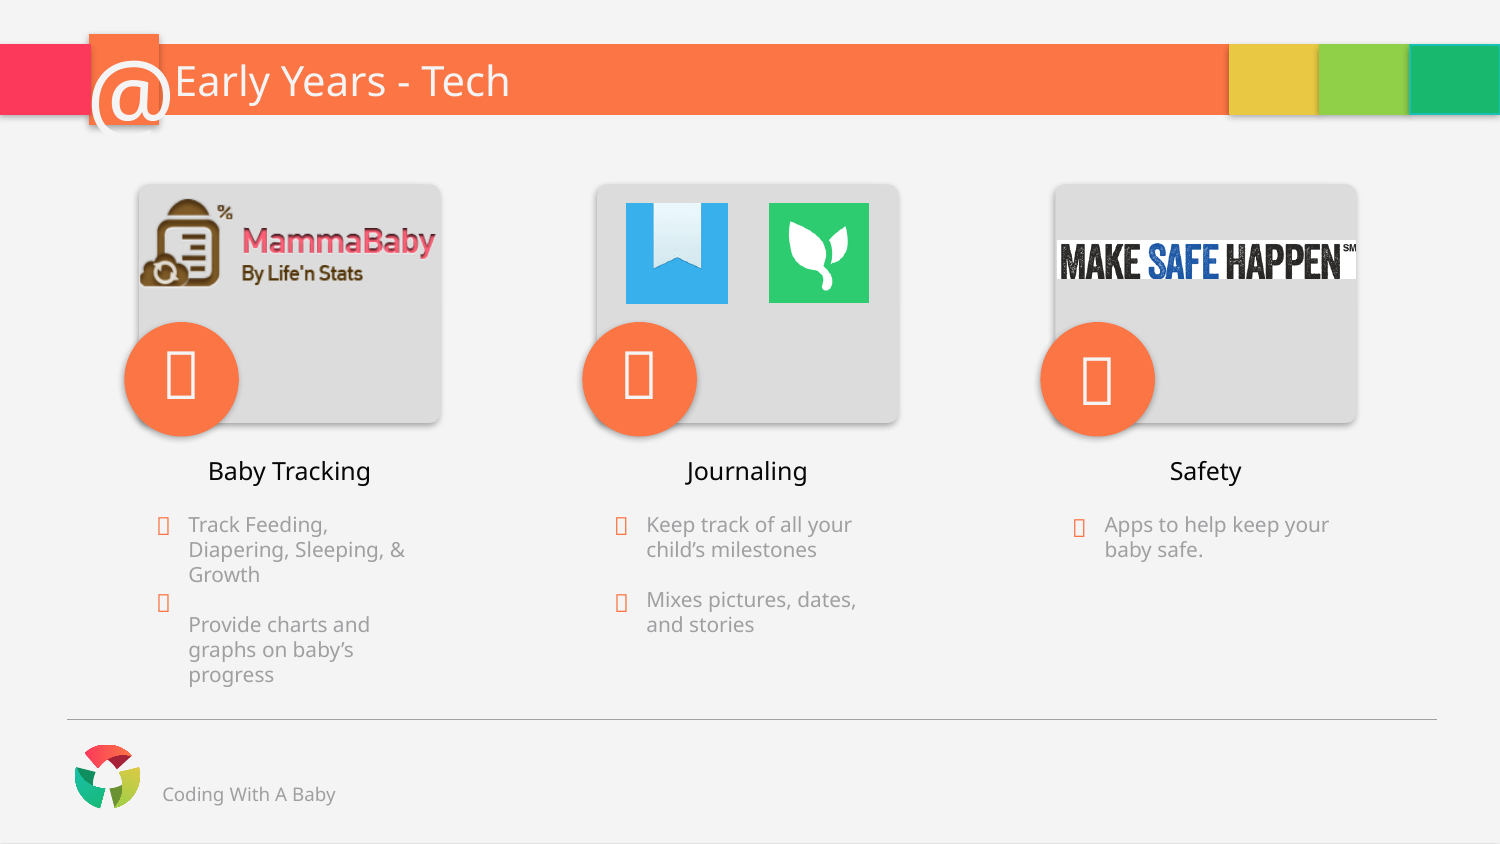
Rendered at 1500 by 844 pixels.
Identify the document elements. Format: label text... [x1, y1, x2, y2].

text_box [1229, 44, 1318, 115]
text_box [1040, 183, 1366, 570]
title Early Years - Tech [170, 44, 1228, 115]
text_box @ [78, 0, 170, 161]
text_box [0, 44, 78, 115]
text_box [124, 184, 450, 646]
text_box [582, 184, 908, 646]
text_box [1409, 44, 1500, 115]
text_box [1319, 44, 1408, 115]
